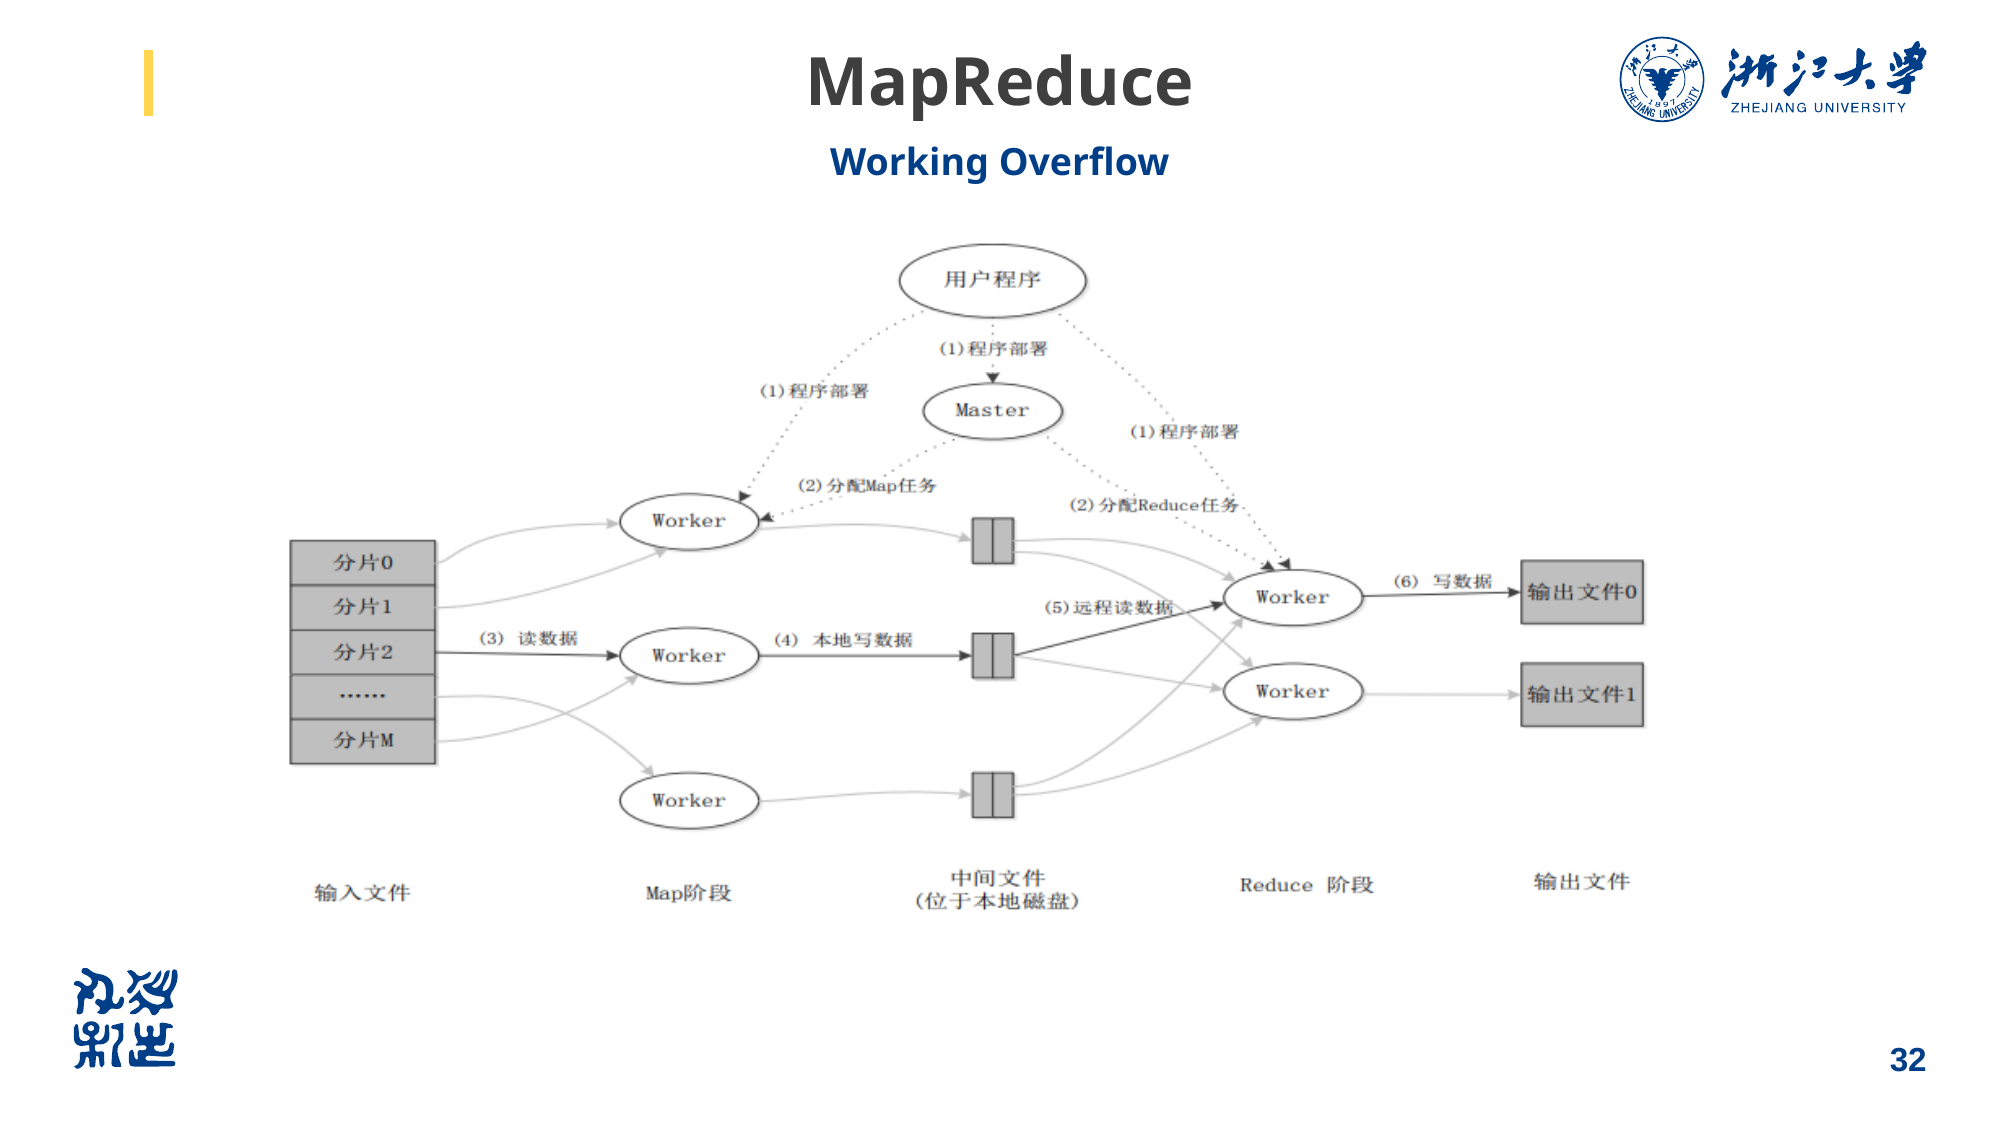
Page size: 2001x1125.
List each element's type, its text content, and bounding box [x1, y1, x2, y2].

slide_number 32 [1476, 1022, 1927, 1079]
list Working Overflow [588, 135, 1412, 231]
picture [223, 231, 1719, 921]
title MapReduce [290, 34, 1710, 133]
